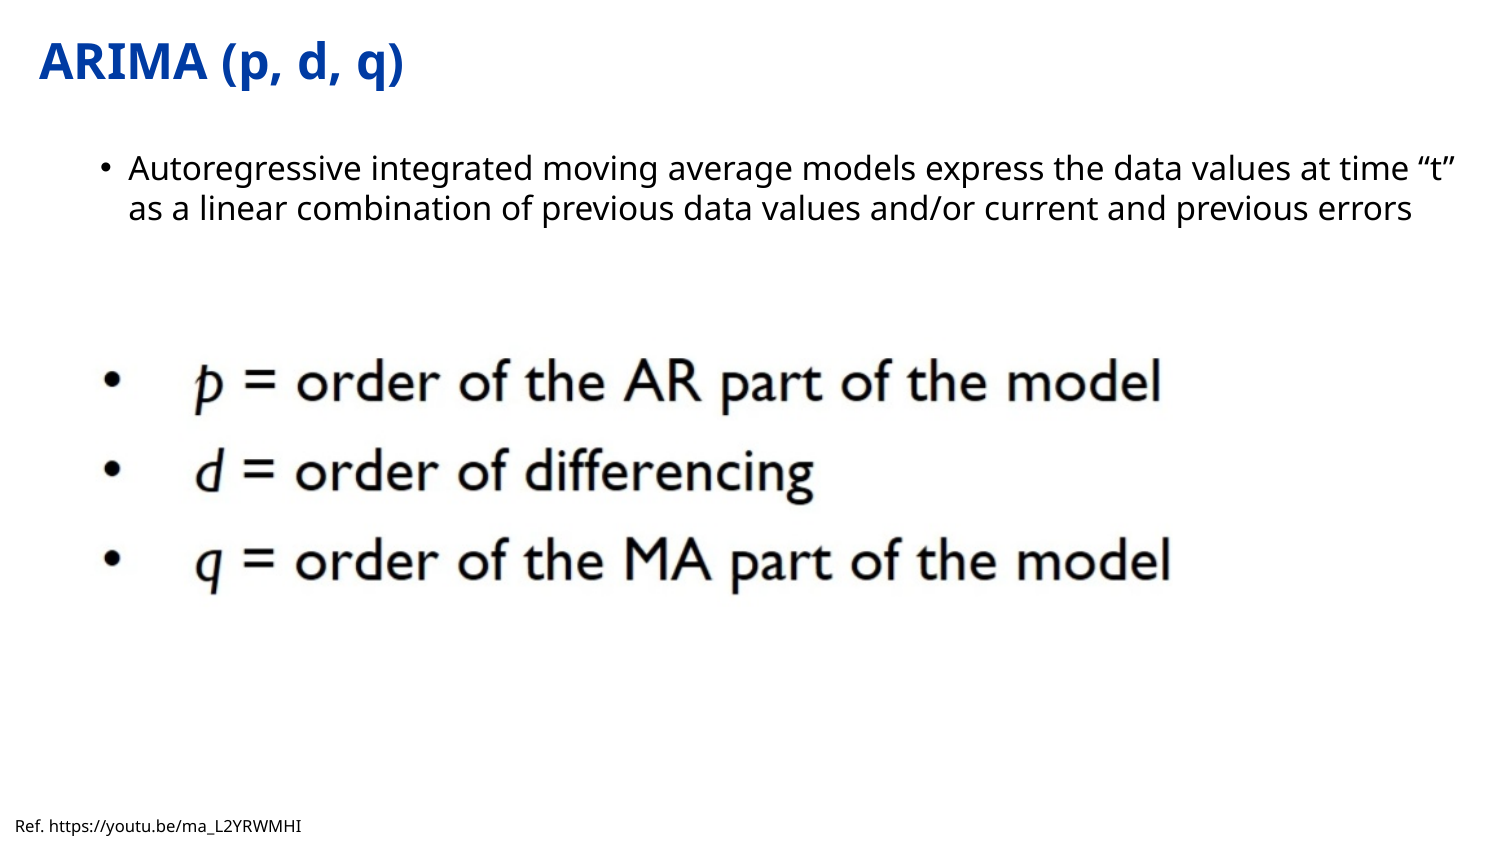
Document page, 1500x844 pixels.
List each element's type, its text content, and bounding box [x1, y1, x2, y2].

picture [67, 305, 1224, 629]
list Autoregressive integrated moving average models express the data values at time “t” as a linear combination of previous data values and/or current and previous errors [55, 132, 1500, 194]
text_box Ref. https://youtu.be/ma_L2YRWMHI [0, 808, 1463, 844]
title ARIMA (p, d, q) [24, 14, 1478, 109]
